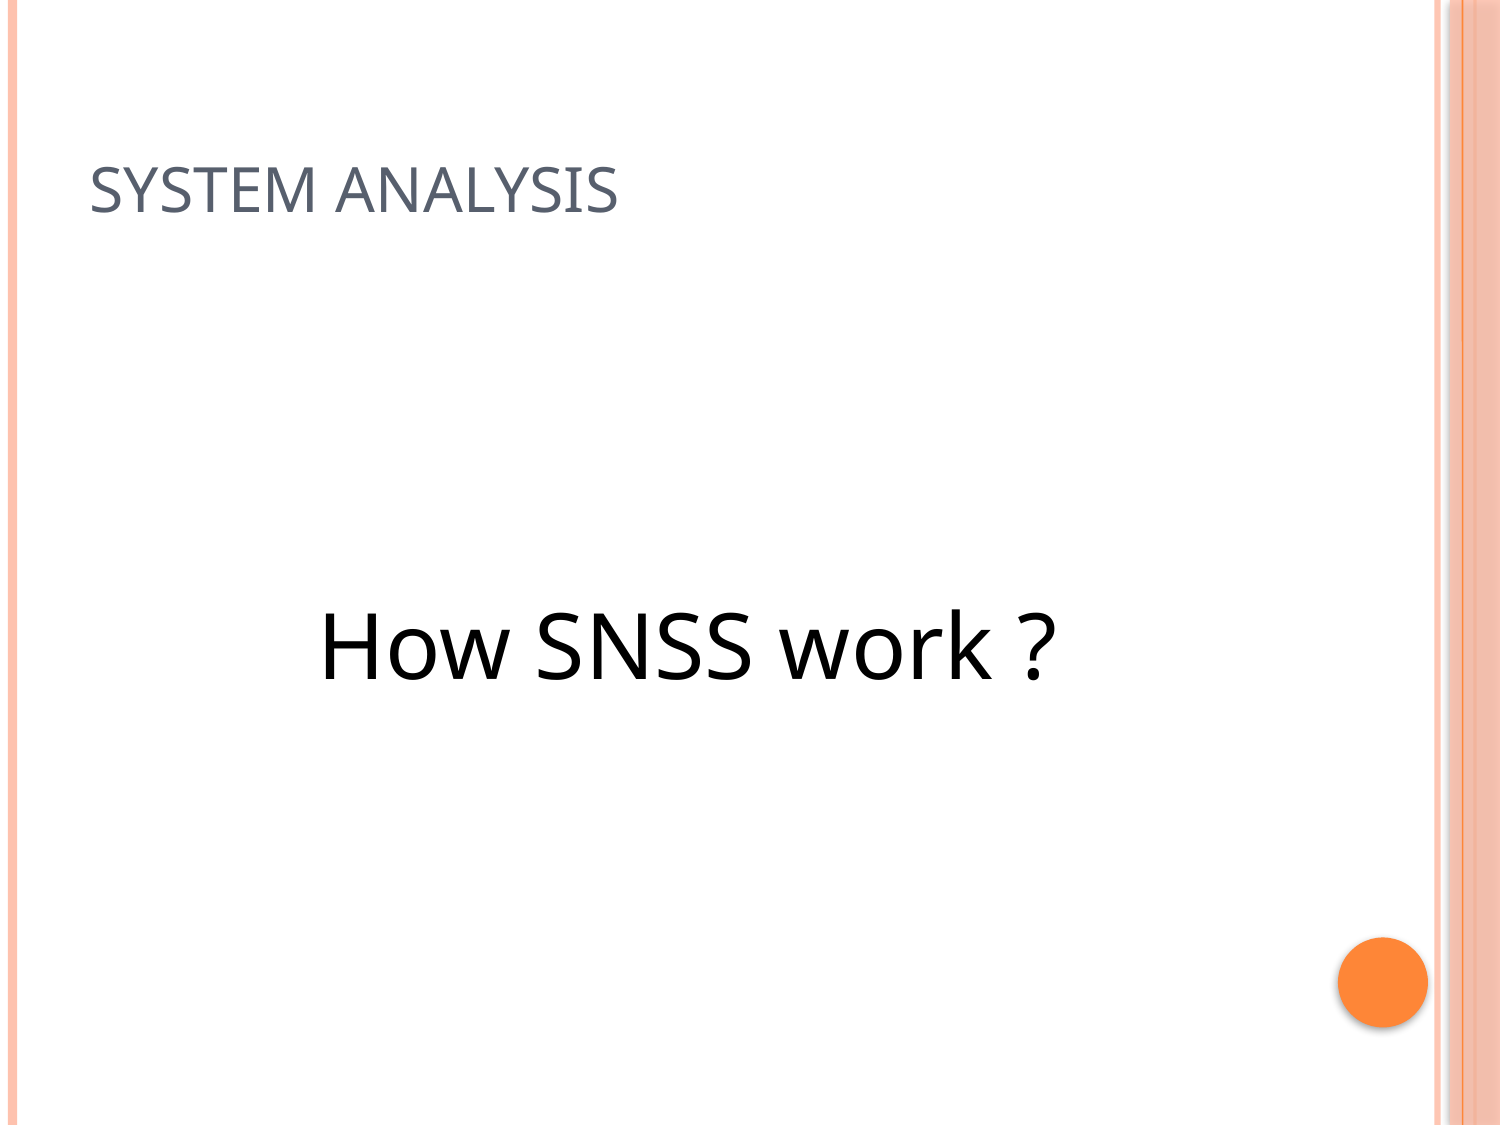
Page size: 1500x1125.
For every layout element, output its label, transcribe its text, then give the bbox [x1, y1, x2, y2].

title System analysis [75, 45, 1300, 233]
list How SNSS work ? [75, 362, 1300, 1062]
